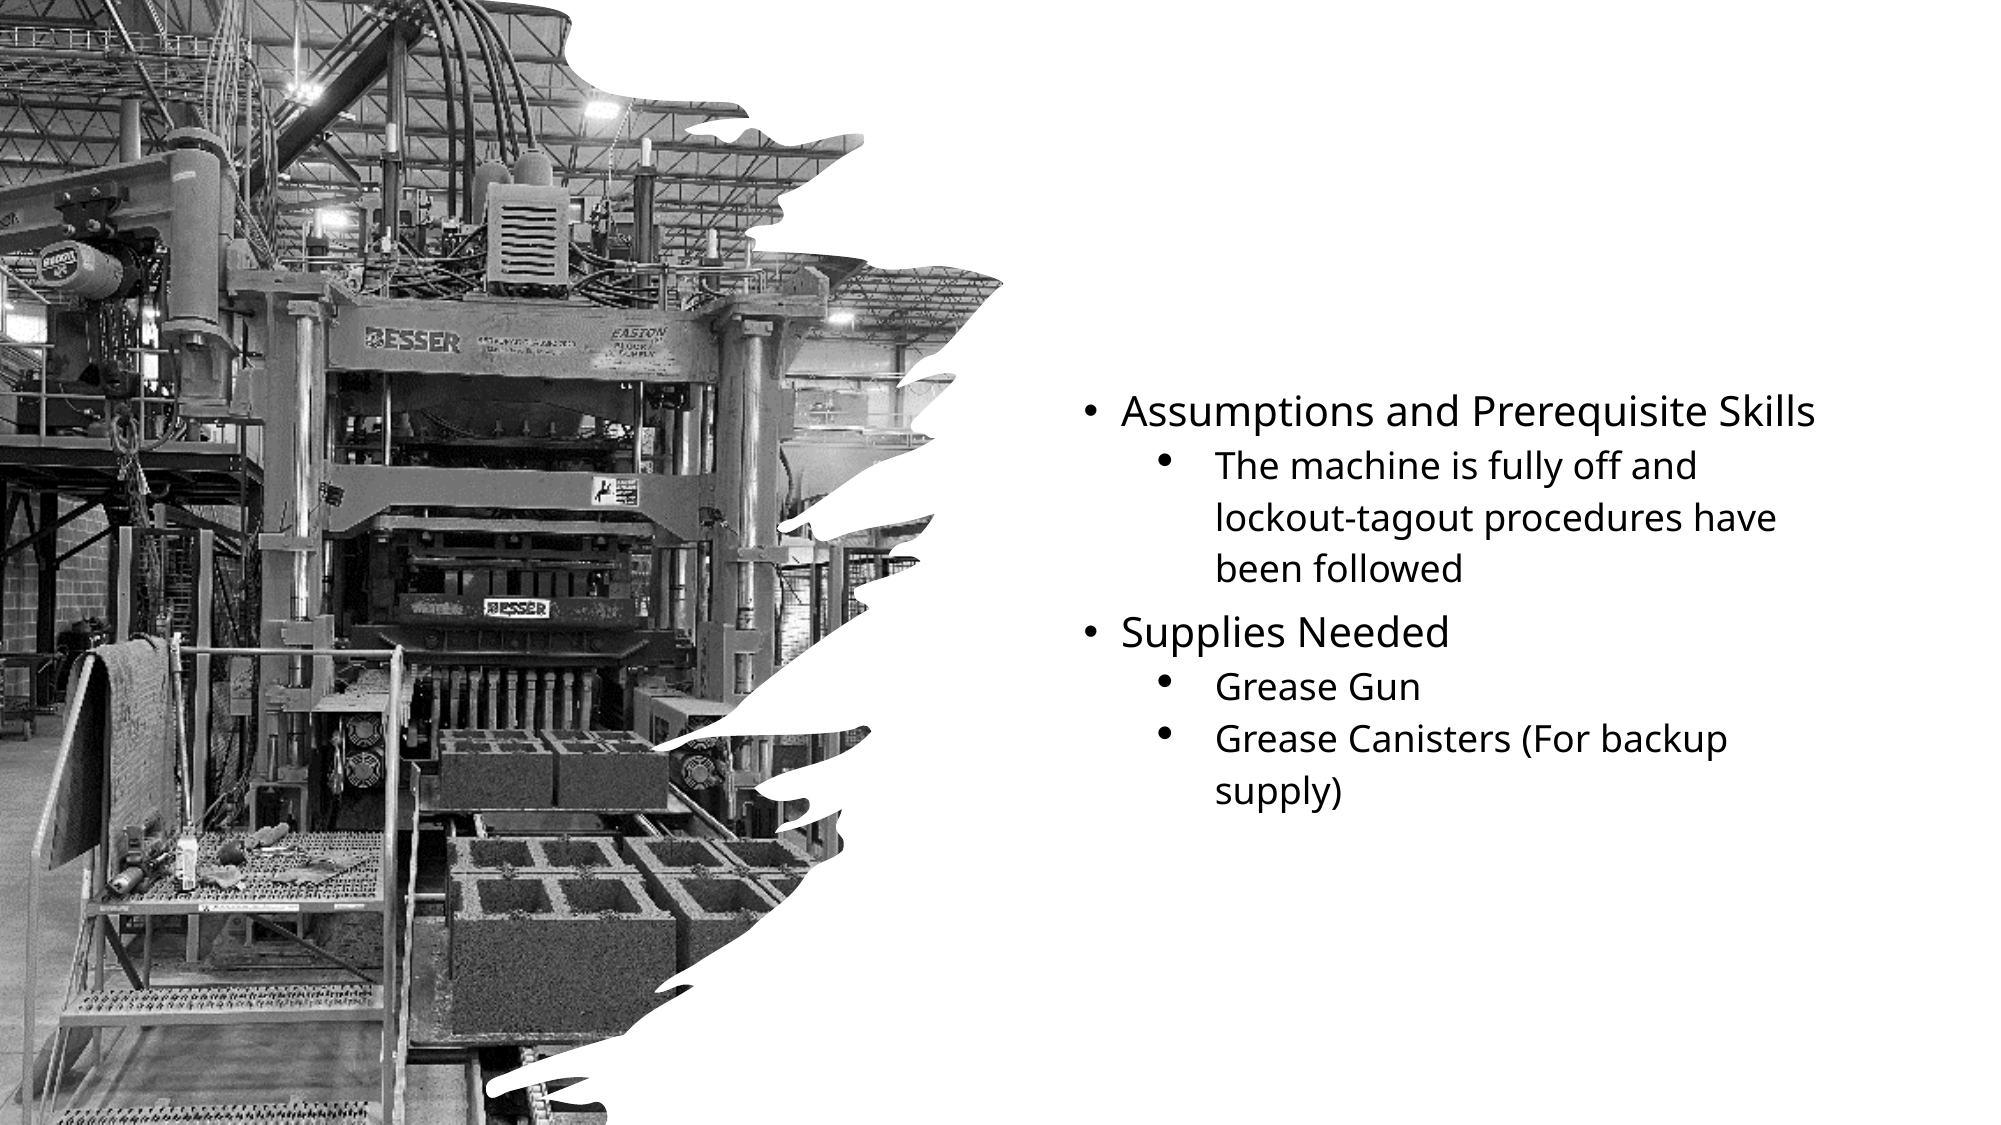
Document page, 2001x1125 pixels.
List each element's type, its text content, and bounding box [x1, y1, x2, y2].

list Assumptions and Prerequisite Skills The machine is fully off and lockout-tagout procedures have been followed Supplies Needed Grease Gun Grease Canisters (For backup supply) [1068, 382, 1863, 1014]
picture [0, 0, 1004, 1125]
text_box [1004, 0, 2000, 1125]
